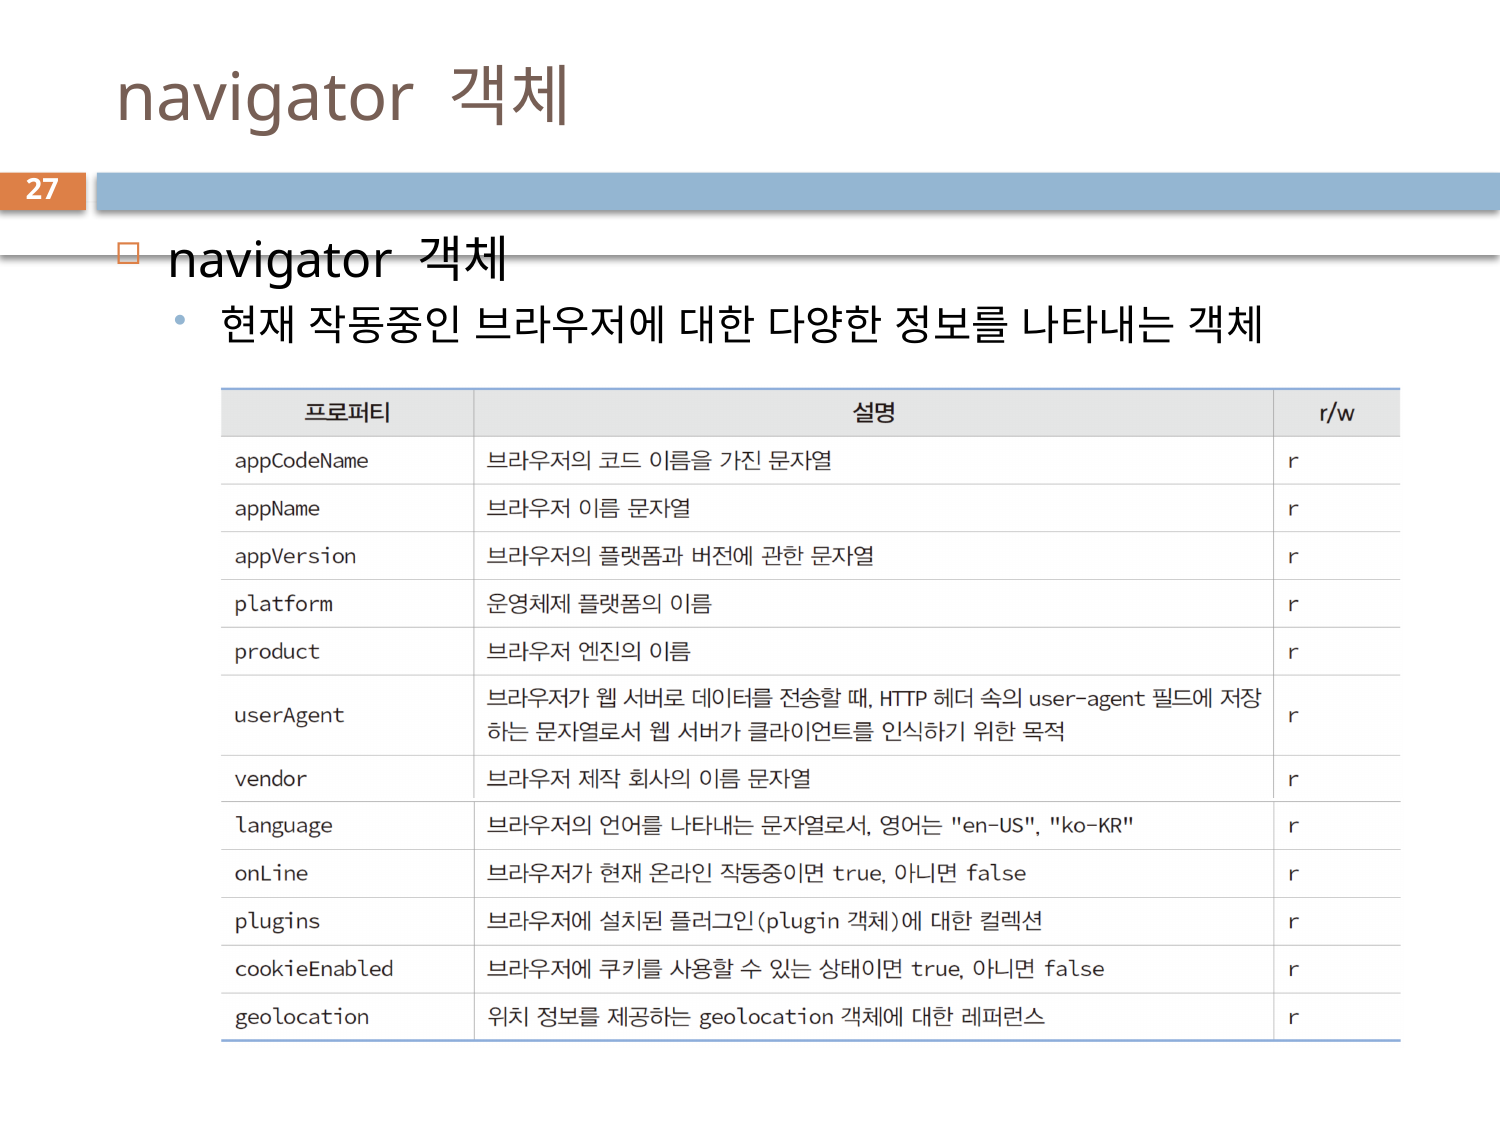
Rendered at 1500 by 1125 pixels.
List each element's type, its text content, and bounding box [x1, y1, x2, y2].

title navigator 객체 [100, 37, 1438, 149]
list navigator 객체 현재 작동중인 브라우저에 대한 다양한 정보를 나타내는 객체 [100, 219, 1438, 1047]
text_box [218, 385, 1405, 1048]
slide_number 27 [0, 170, 87, 211]
